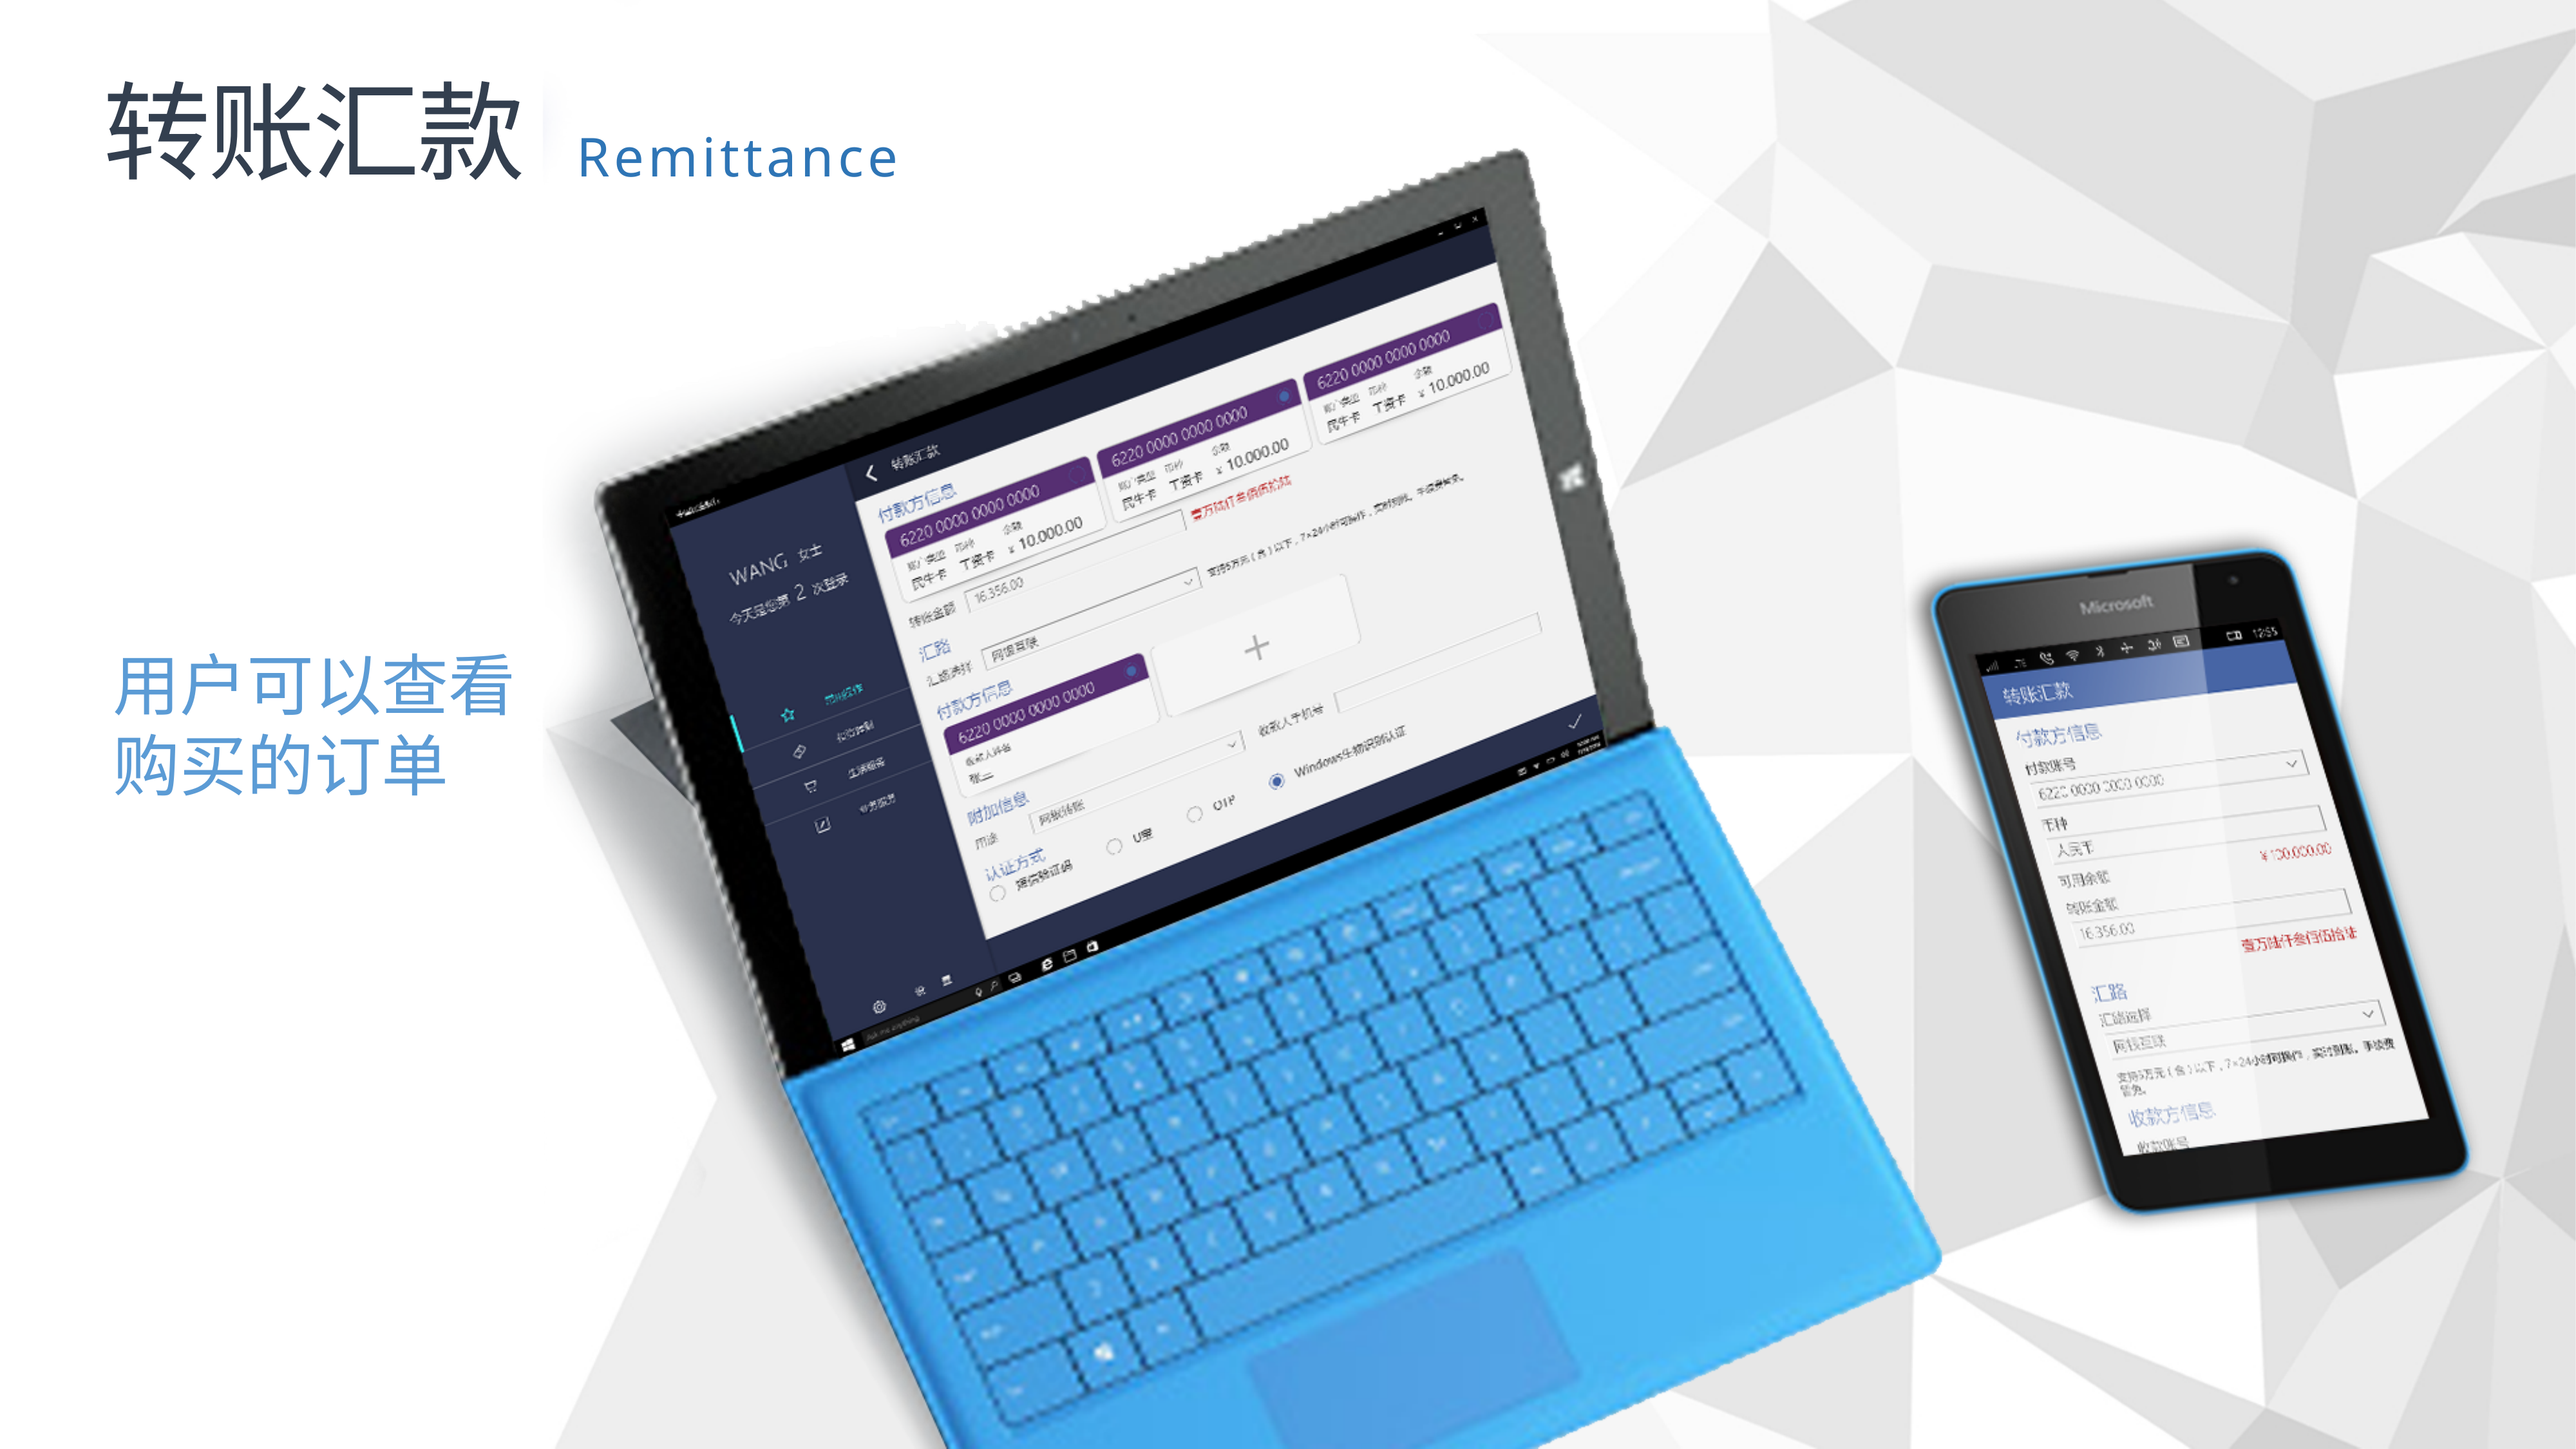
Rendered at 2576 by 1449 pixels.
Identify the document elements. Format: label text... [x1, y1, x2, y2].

text_box 转账汇款 [103, 88, 328, 186]
picture [0, 0, 2576, 1449]
text_box 用户可以查看 购买的订单 [103, 638, 328, 809]
